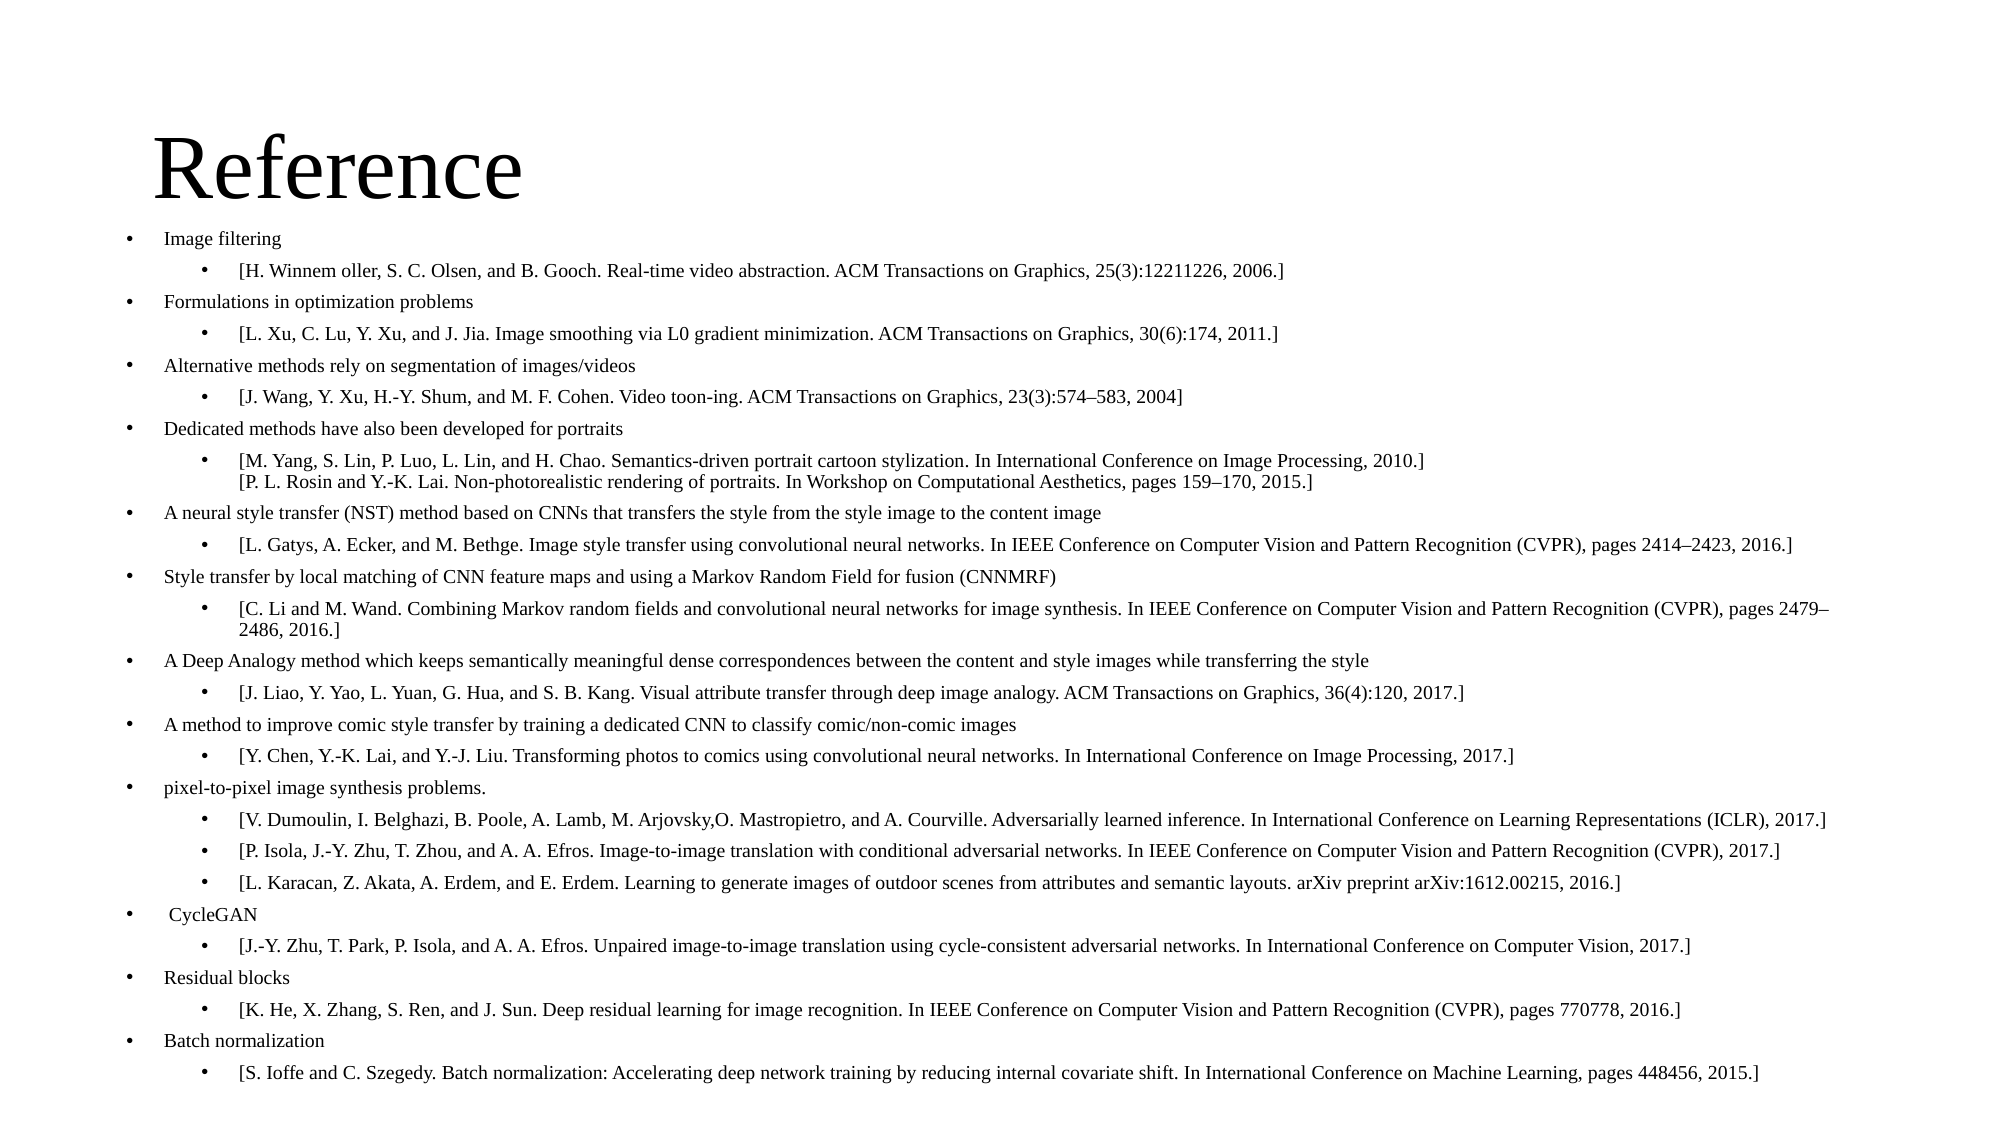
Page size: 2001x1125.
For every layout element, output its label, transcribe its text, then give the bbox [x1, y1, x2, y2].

title Reference [137, 59, 1863, 221]
text_box Image filtering [H. Winnem oller, S. C. Olsen, and B. Gooch. Real-time video abstraction. ACM Transactions on Graphics, 25(3):12211226, 2006.] Formulations in optimization problems [L. Xu, C. Lu, Y. Xu, and J. Jia. Image smoothing via L0 gradient minimization. ACM Transactions on Graphics, 30(6):174, 2011.] Alternative methods rely on segmentation of images/videos [J. Wang, Y. Xu, H.-Y. Shum, and M. F. Cohen. Video toon-ing. ACM Transactions on Graphics, 23(3):574–583, 2004] Dedicated methods have also been developed for portraits [M. Yang, S. Lin, P. Luo, L. Lin, and H. Chao. Semantics-driven portrait cartoon stylization. In International Conference on Image Processing, 2010.] [P. L. Rosin and Y.-K. Lai. Non-photorealistic rendering of portraits. In Workshop on Computational Aesthetics, pages 159–170, 2015.] A neural style transfer (NST) method based on CNNs that transfers the style from the style image to the content image [L. Gatys, A. Ecker, and M. Bethge. Image style transfer using convolutional neural networks. In IEEE Conference on Computer Vision and Pattern Recognition (CVPR), pages 2414–2423, 2016.] Style transfer by local matching of CNN feature maps and using a Markov Random Field for fusion (CNNMRF) [C. Li and M. Wand. Combining Markov random fields and convolutional neural networks for image synthesis. In IEEE Conference on Computer Vision and Pattern Recognition (CVPR), pages 2479–2486, 2016.] A Deep Analogy method which keeps semantically meaningful dense correspondences between the content and style images while transferring the style [J. Liao, Y. Yao, L. Yuan, G. Hua, and S. B. Kang. Visual attribute transfer through deep image analogy. ACM Transactions on Graphics, 36(4):120, 2017.] A method to improve comic style transfer by training a dedicated CNN to classify comic/non-comic images [Y. Chen, Y.-K. Lai, and Y.-J. Liu. Transforming photos to comics using convolutional neural networks. In International Conference on Image Processing, 2017.] pixel-to-pixel image synthesis problems. [V. Dumoulin, I. Belghazi, B. Poole, A. Lamb, M. Arjovsky,O. Mastropietro, and A. Courville. Adversarially learned inference. In International Conference on Learning Representations (ICLR), 2017.] [P. Isola, J.-Y. Zhu, T. Zhou, and A. A. Efros. Image-to-image translation with conditional adversarial networks. In IEEE Conference on Computer Vision and Pattern Recognition (CVPR), 2017.] [L. Karacan, Z. Akata, A. Erdem, and E. Erdem. Learning to generate images of outdoor scenes from attributes and semantic layouts. arXiv preprint arXiv:1612.00215, 2016.] CycleGAN [J.-Y. Zhu, T. Park, P. Isola, and A. A. Efros. Unpaired image-to-image translation using cycle-consistent adversarial networks. In International Conference on Computer Vision, 2017.] Residual blocks [K. He, X. Zhang, S. Ren, and J. Sun. Deep residual learning for image recognition. In IEEE Conference on Computer Vision and Pattern Recognition (CVPR), pages 770778, 2016.] Batch normalization [S. Ioffe and C. Szegedy. Batch normalization: Accelerating deep network training by reducing internal covariate shift. In International Conference on Machine Learning, pages 448456, 2015.] [36, 221, 1863, 1125]
